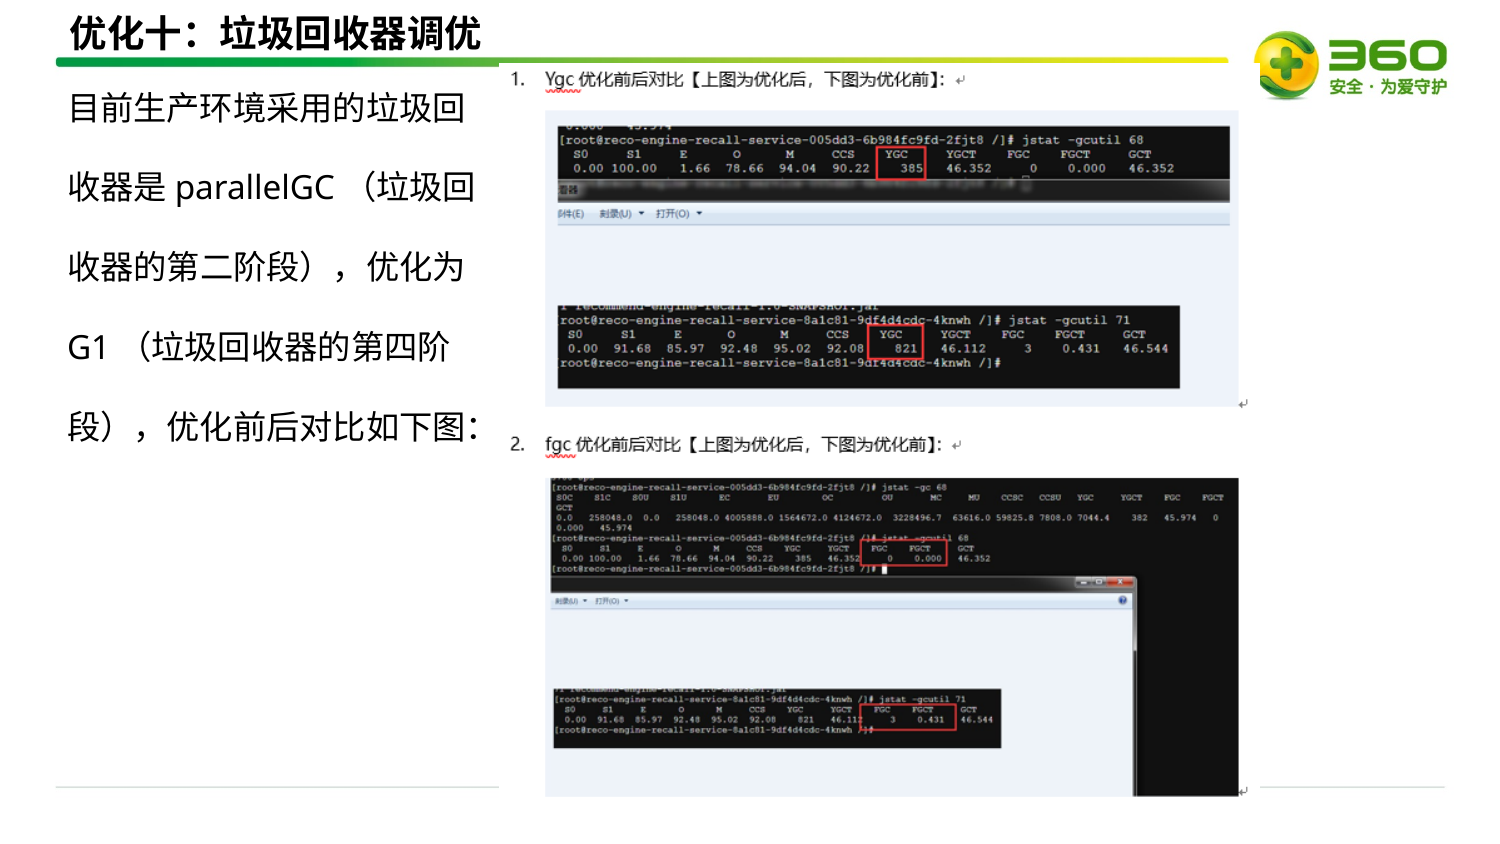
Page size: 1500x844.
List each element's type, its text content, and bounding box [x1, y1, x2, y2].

picture [0, 0, 1500, 844]
text_box 优化十：垃圾回收器调优 [55, 2, 498, 63]
text_box 目前生产环境采用的垃圾回 收器是parallelGC（垃圾回 收器的第二阶段），优化为 G1（垃圾回收器的第四阶 段），优化前后对比如下图： [52, 79, 494, 454]
